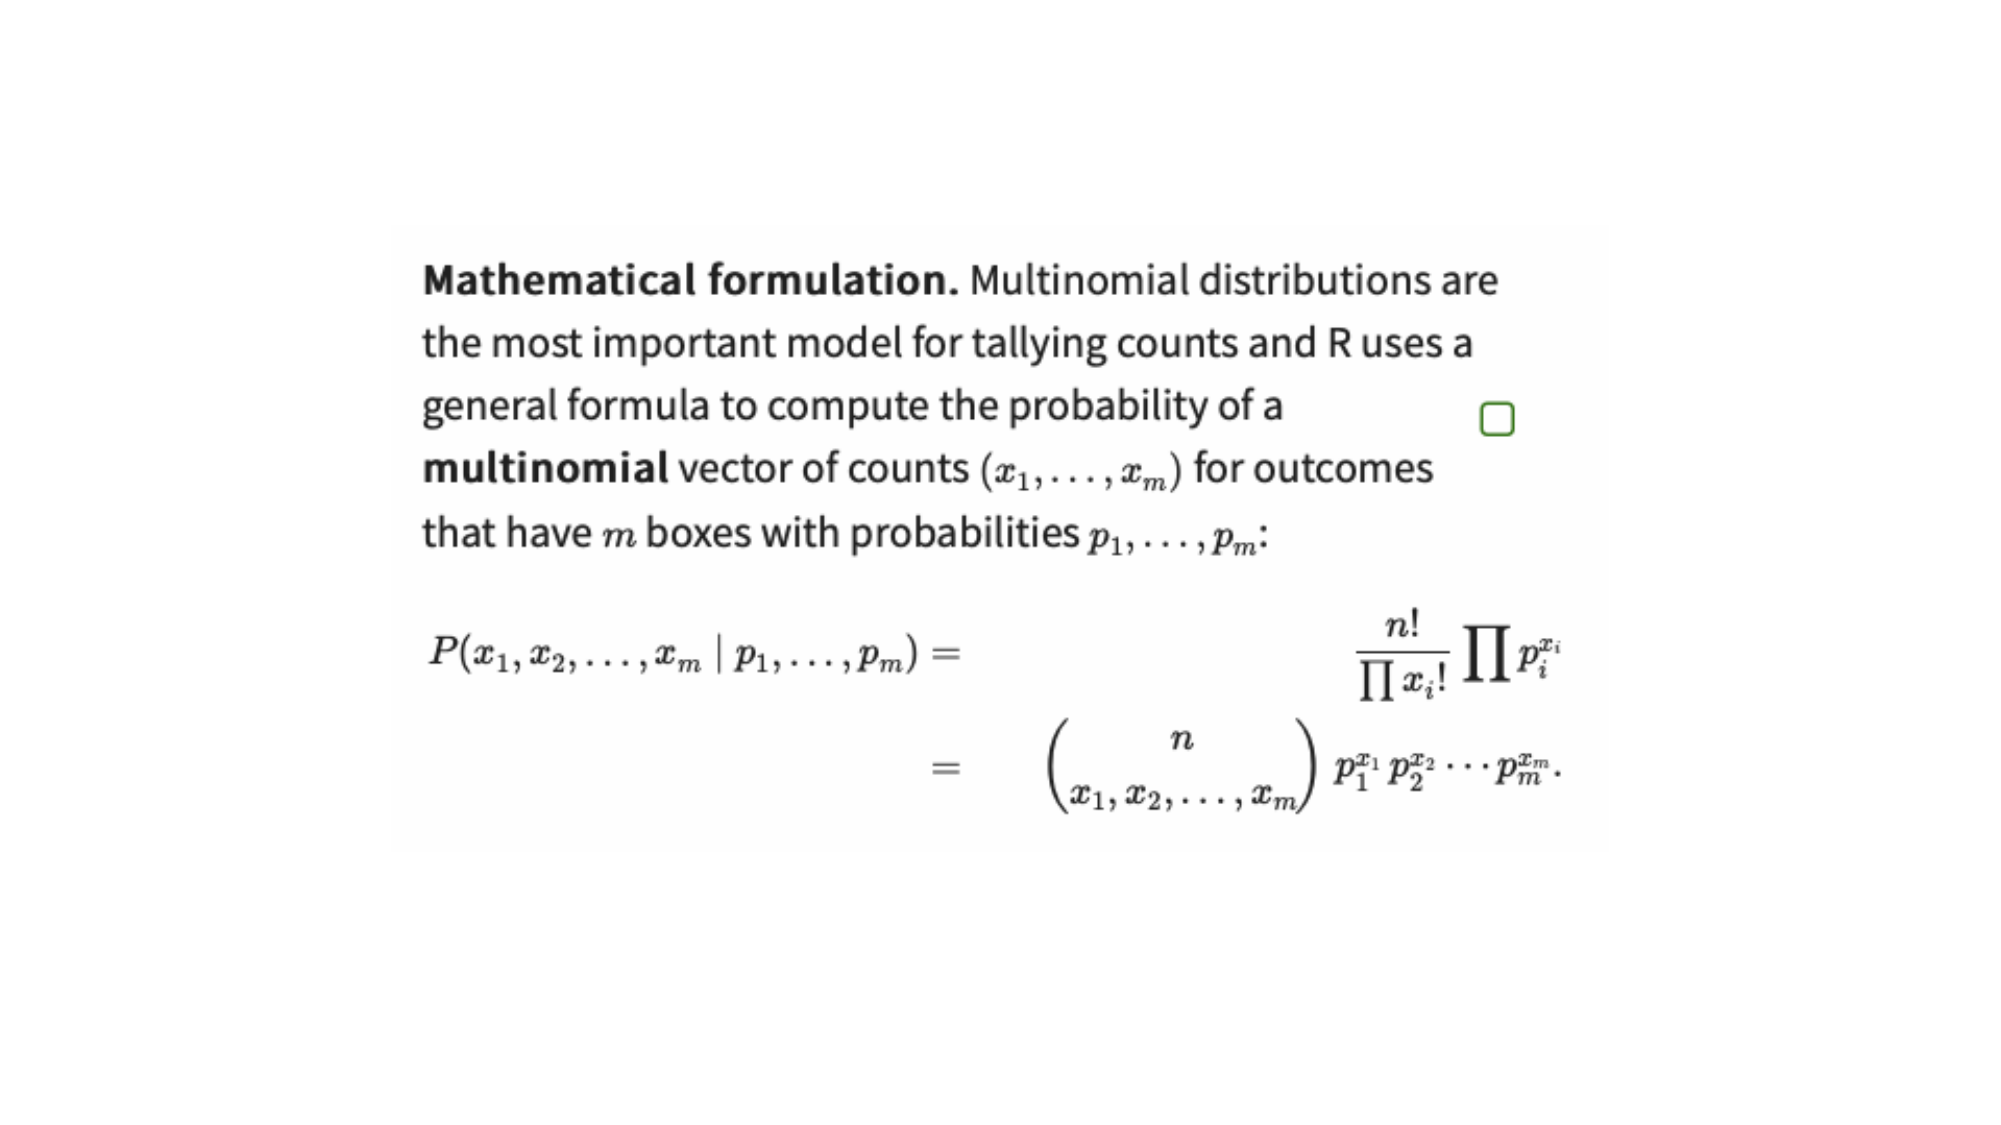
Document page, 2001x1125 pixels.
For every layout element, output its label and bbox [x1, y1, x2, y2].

picture [391, 224, 1609, 852]
